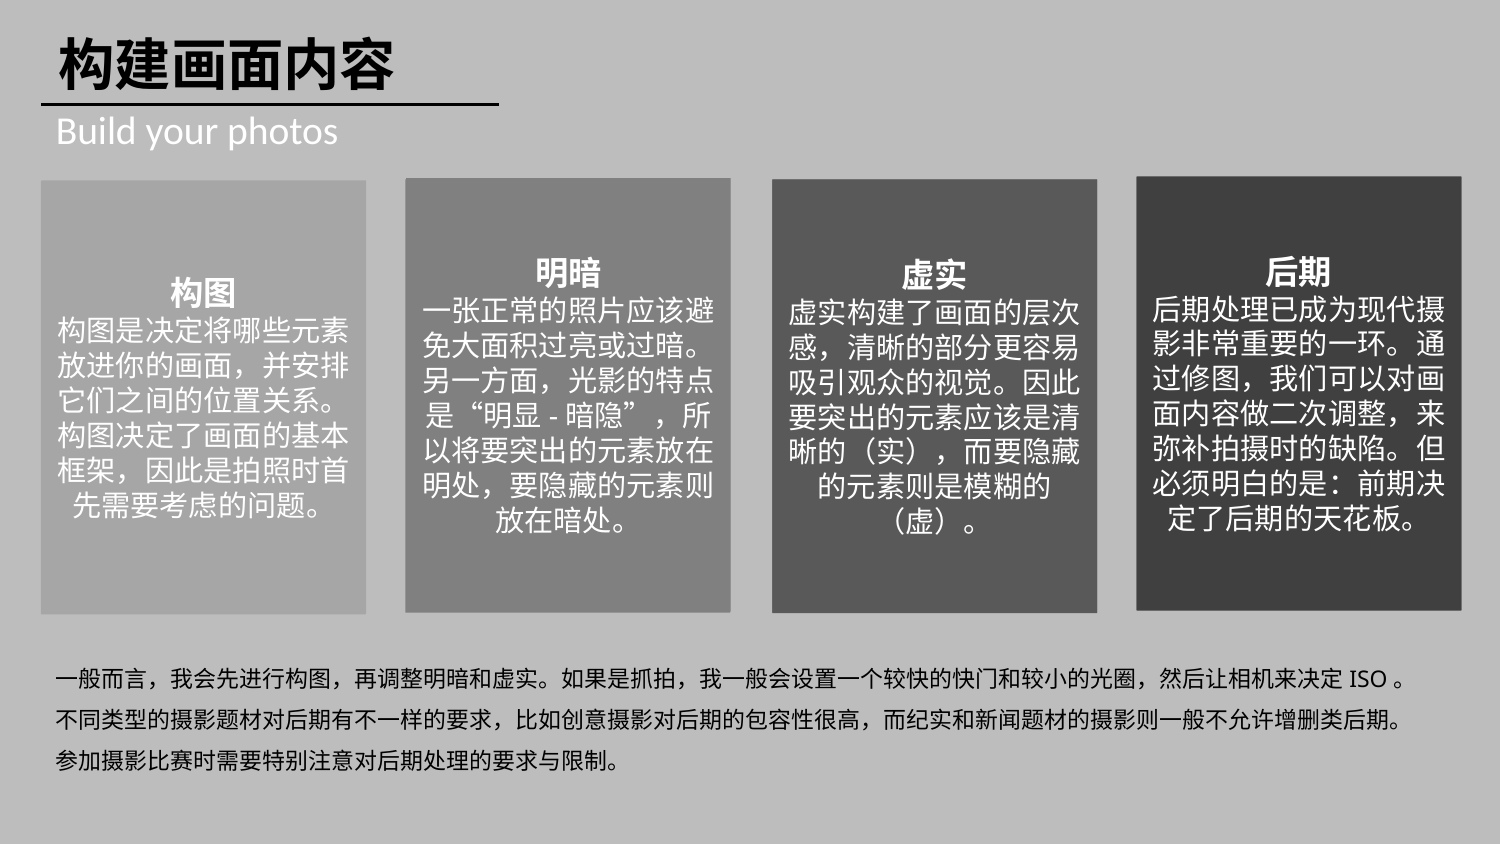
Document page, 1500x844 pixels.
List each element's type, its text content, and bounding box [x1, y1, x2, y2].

text_box 后期 后期处理已成为现代摄影非常重要的一环。通过修图，我们可以对画面内容做二次调整，来弥补拍摄时的缺陷。但必须明白的是：前期决定了后期的天花板。 [1134, 174, 1463, 612]
text_box 虚实 虚实构建了画面的层次感，清晰的部分更容易吸引观众的视觉。因此要突出的元素应该是清晰的（实），而要隐藏的元素则是模糊的（虚）。 [770, 178, 1099, 615]
text_box 构图 构图是决定将哪些元素放进你的画面，并安排它们之间的位置关系。构图决定了画面的基本框架，因此是拍照时首先需要考虑的问题。 [39, 178, 368, 616]
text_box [40, 21, 500, 162]
text_box 一般而言，我会先进行构图，再调整明暗和虚实。如果是抓拍，我一般会设置一个较快的快门和较小的光圈，然后让相机来决定ISO。 不同类型的摄影题材对后期有不一样的要求，比如创意摄影对后期的包容性很高，而纪实和新闻题材的摄影则一般不允许增删类后期。 参加摄影比赛时需要特别注意对后期处理的要求与限制。 [41, 643, 1459, 782]
text_box 明暗 一张正常的照片应该避免大面积过亮或过暗。另一方面，光影的特点是“明显-暗隐”，所以将要突出的元素放在明处，要隐藏的元素则放在暗处。 [404, 176, 733, 614]
